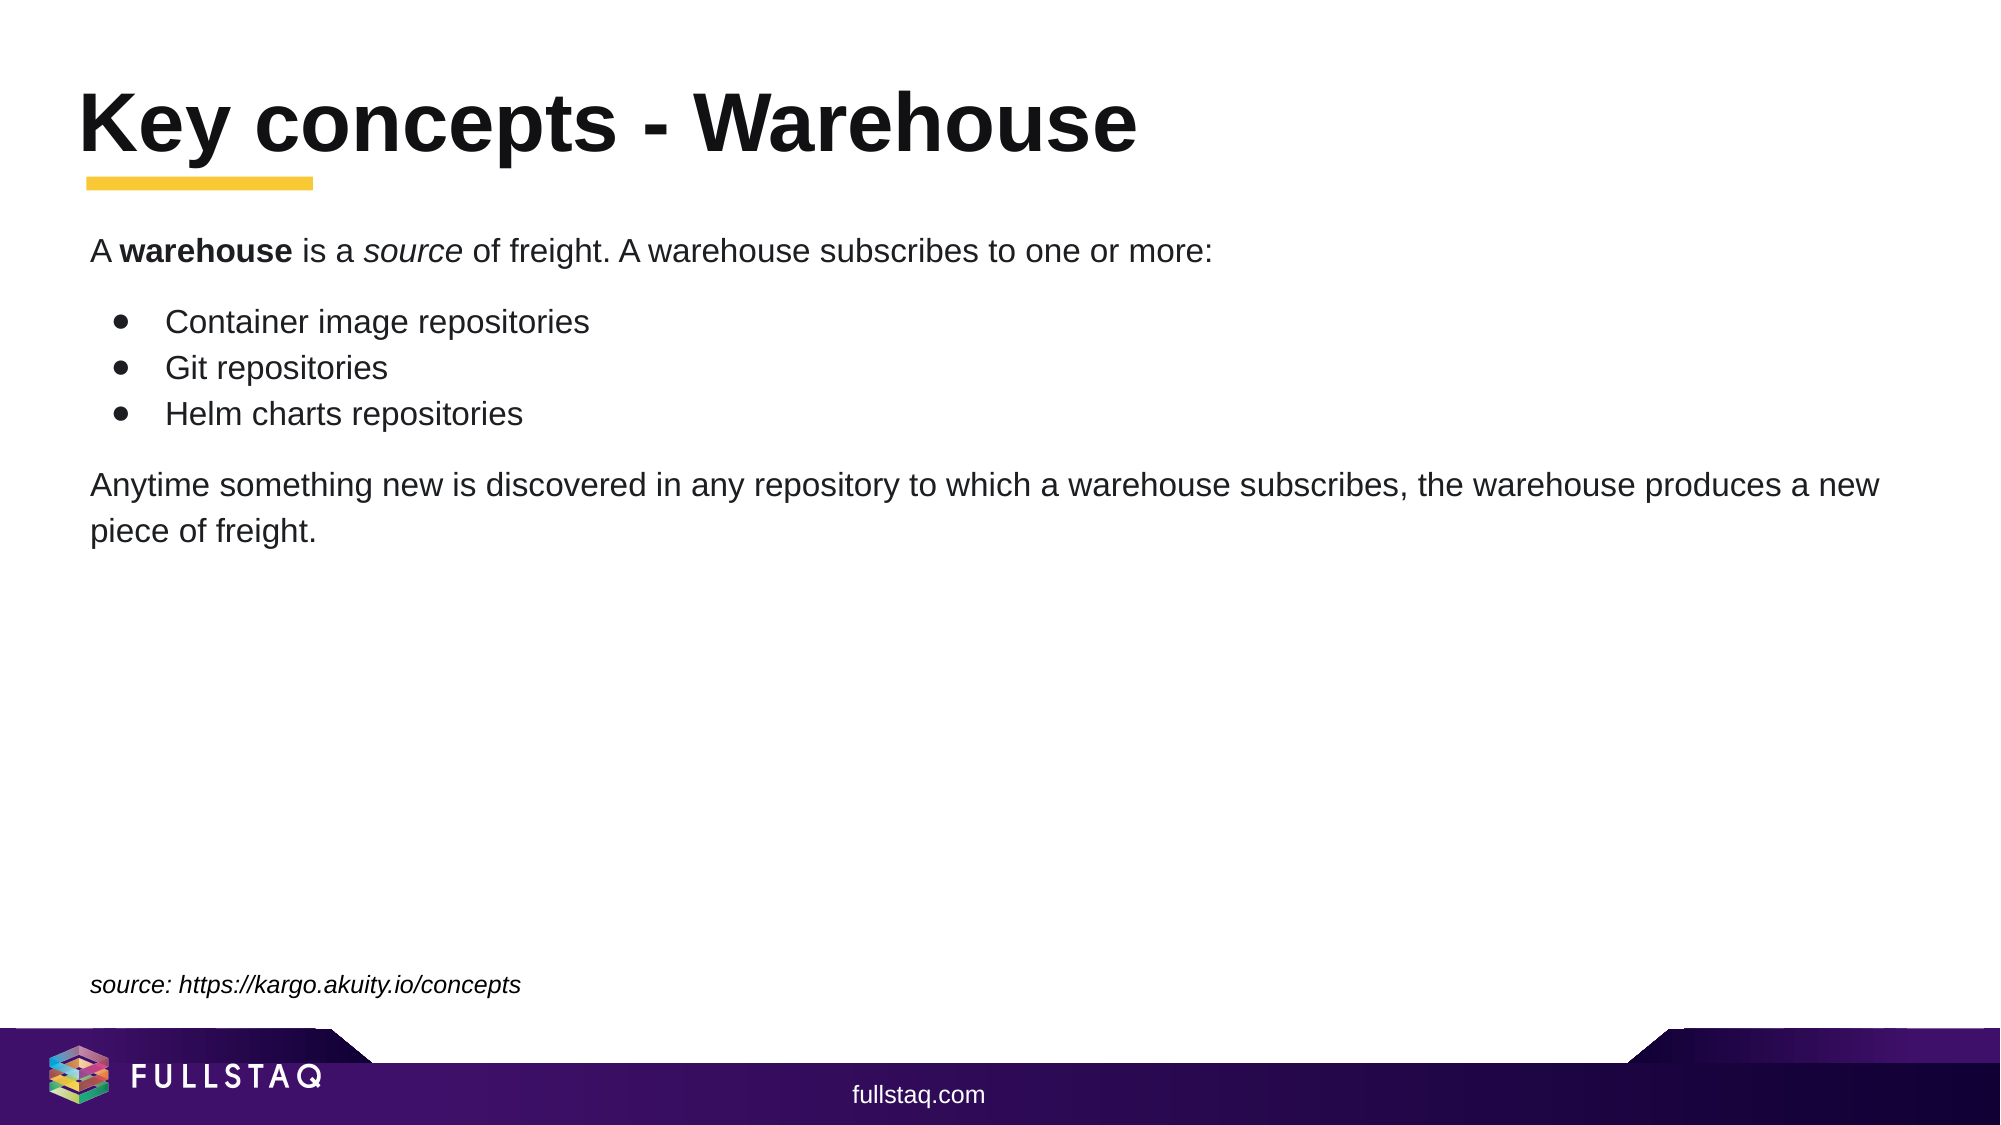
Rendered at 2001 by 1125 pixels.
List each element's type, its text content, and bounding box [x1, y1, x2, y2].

list A warehouse is a source of freight. A warehouse subscribes to one or more: Container image repositories Git repositories Helm charts repositories Anytime something new is discovered in any repository to which a warehouse subscribes, the warehouse produces a new piece of freight. [75, 216, 1925, 964]
text_box [86, 176, 313, 191]
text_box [0, 1027, 2000, 1125]
text_box Key concepts - Warehouse [63, 60, 2000, 177]
text_box source: https://kargo.akuity.io/concepts [75, 953, 1357, 1014]
